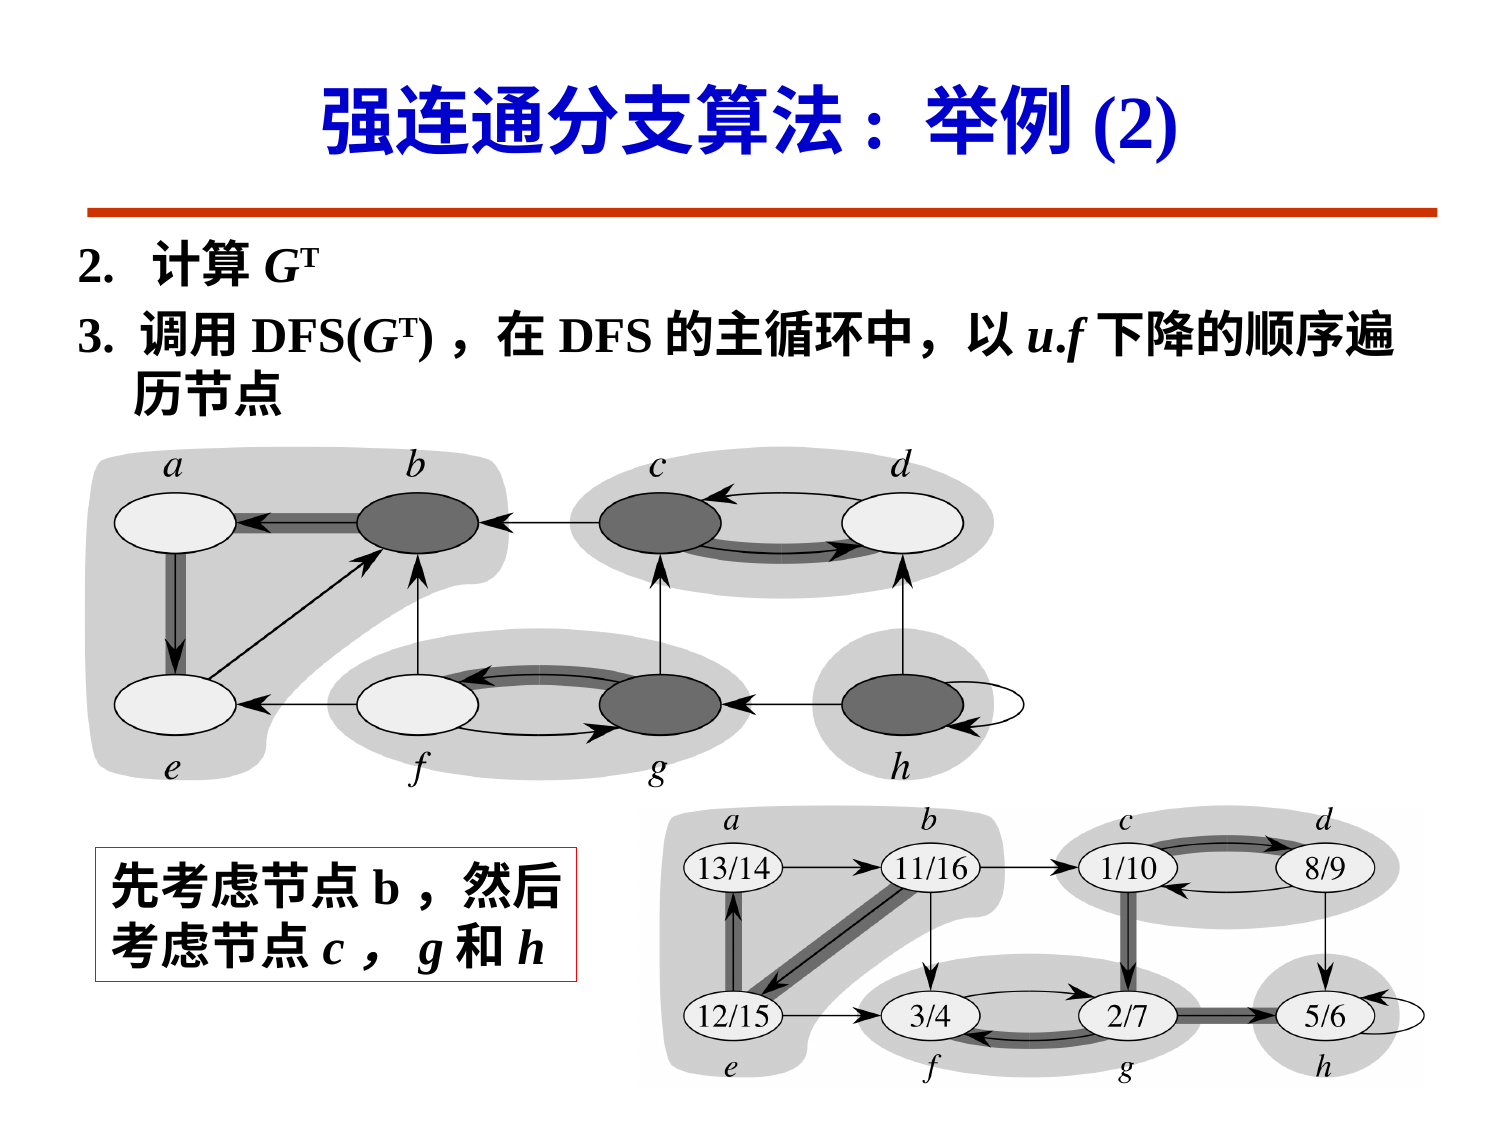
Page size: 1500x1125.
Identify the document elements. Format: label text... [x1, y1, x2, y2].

picture [74, 437, 1026, 804]
list 2. 计算GT 3. 调用DFS(GT)，在DFS的主循环中，以u.f下降的顺序遍历节点 [62, 224, 1425, 1013]
title 强连通分支算法: 举例(2) [112, 37, 1388, 200]
picture [637, 805, 1426, 1094]
text_box 先考虑节点b，然后 考虑节点c，g和h [95, 847, 577, 982]
